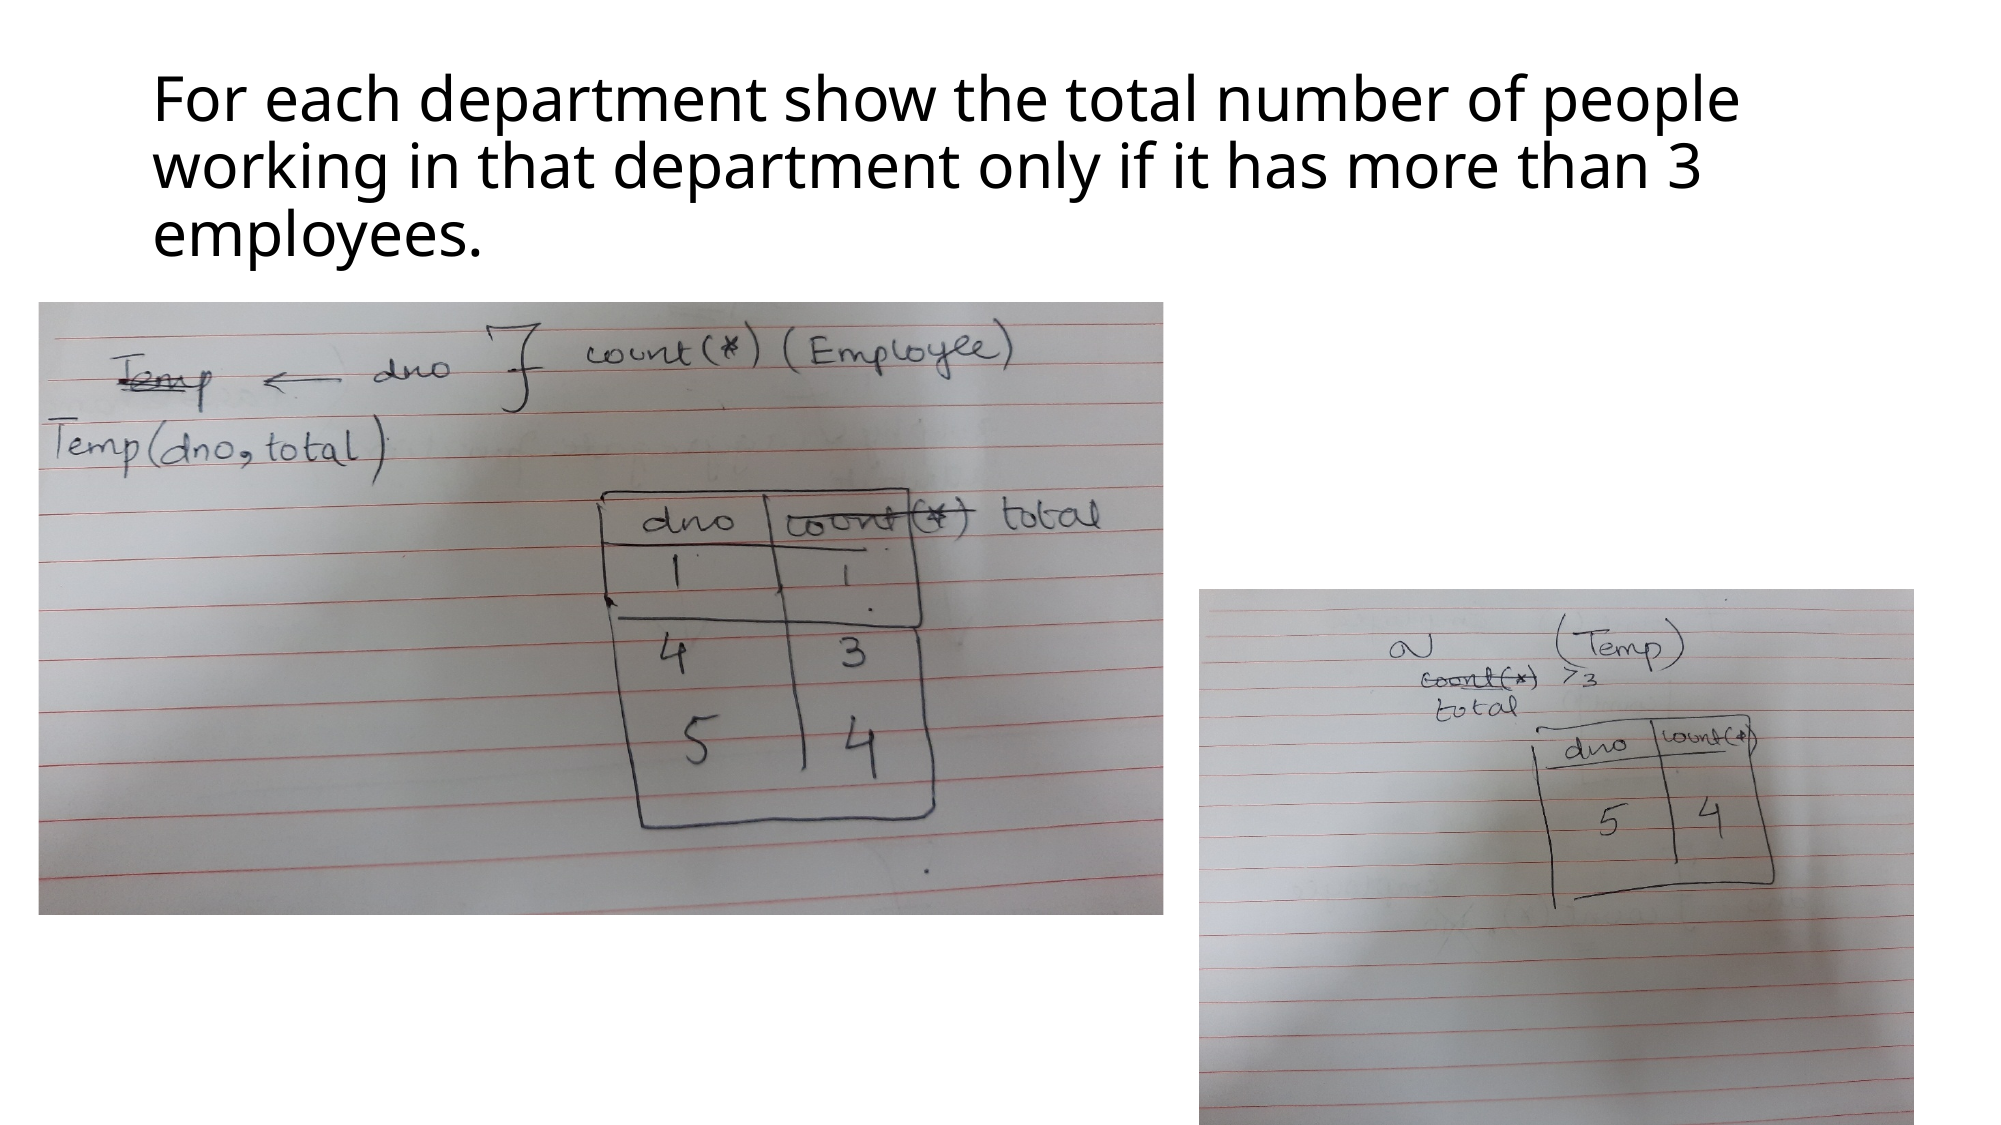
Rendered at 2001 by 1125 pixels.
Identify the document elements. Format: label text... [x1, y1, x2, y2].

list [1199, 589, 1914, 1125]
title For each department show the total number of people working in that department only if it has more than 3 employees. [137, 59, 1863, 278]
picture [38, 302, 1164, 915]
